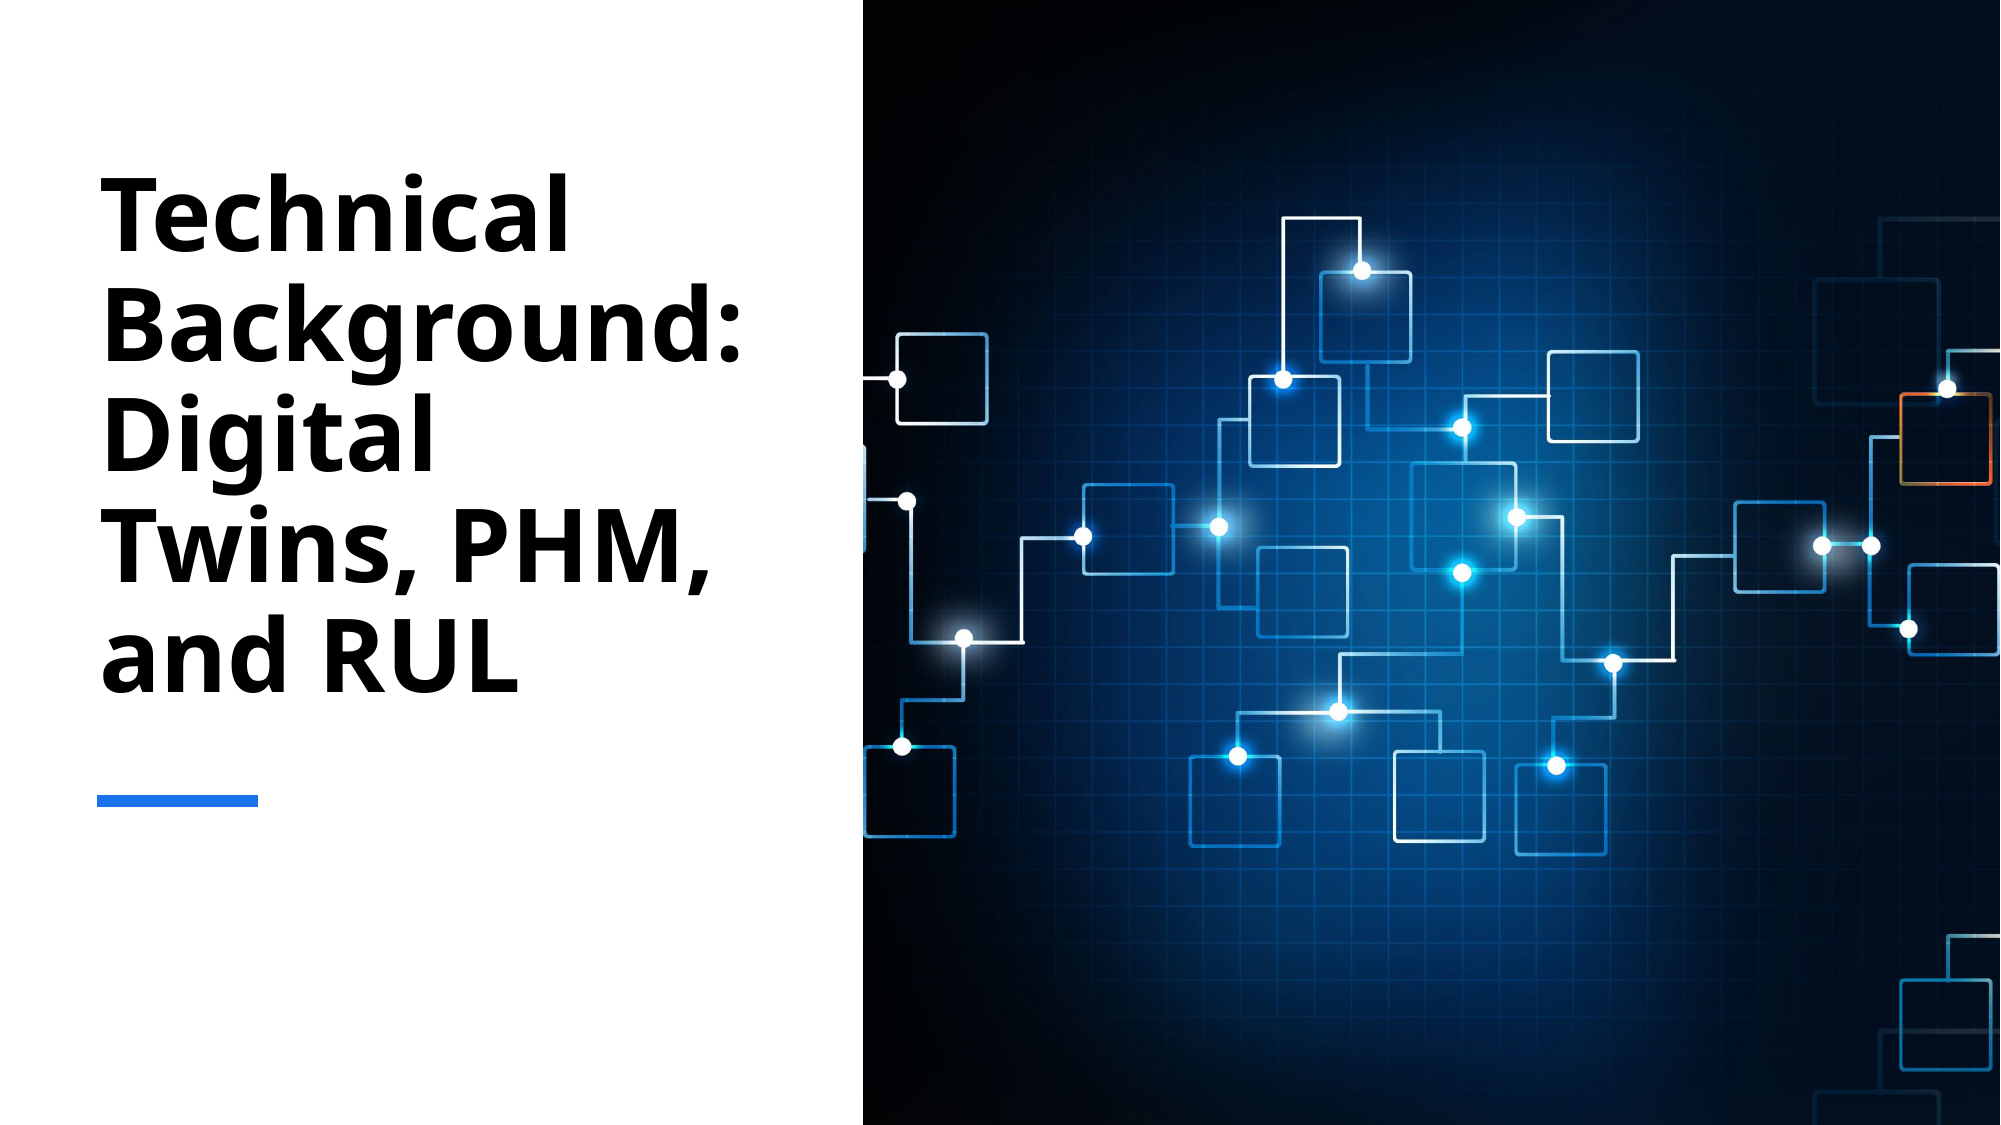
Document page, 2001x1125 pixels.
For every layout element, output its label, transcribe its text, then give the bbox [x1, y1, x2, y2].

text_box [0, 0, 863, 1125]
title Technical Background: Digital Twins, PHM, and RUL [84, 156, 761, 735]
picture [863, 0, 2000, 1125]
